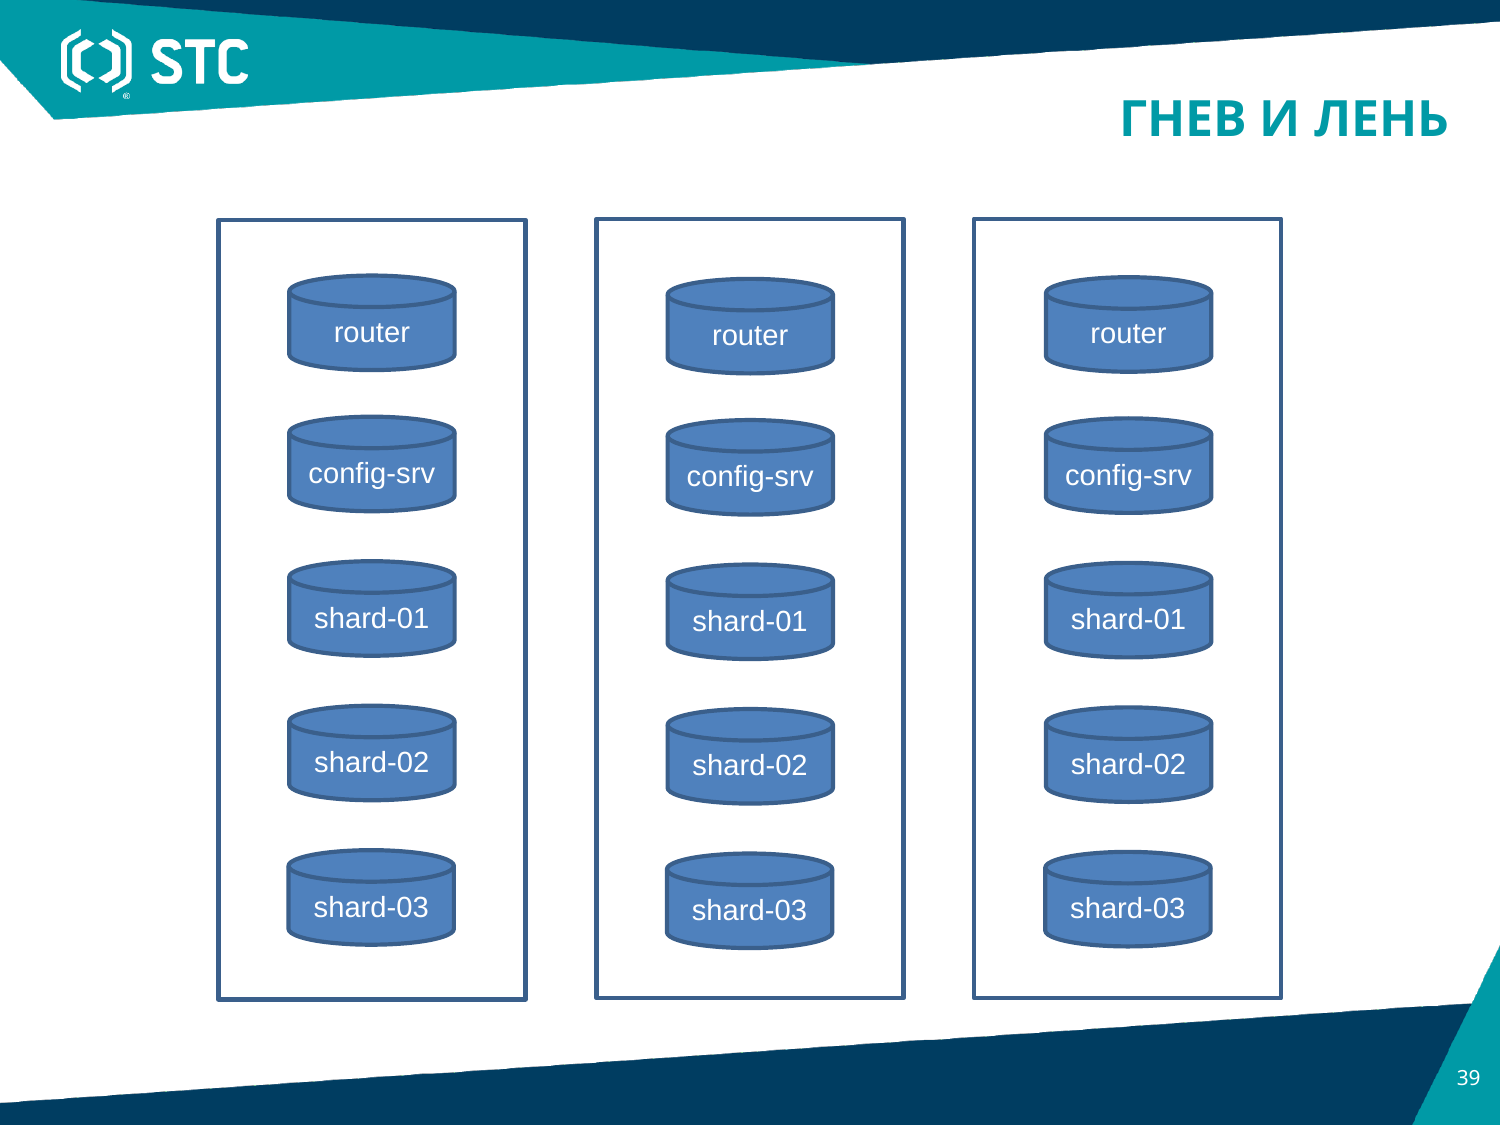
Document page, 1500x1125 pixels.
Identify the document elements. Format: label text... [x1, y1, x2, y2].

text_box [594, 217, 906, 1000]
text_box ГНЕВ И ЛЕНЬ [1104, 78, 1483, 161]
text_box [972, 217, 1283, 1000]
picture [0, 0, 1500, 1125]
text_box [666, 278, 834, 949]
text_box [288, 275, 455, 946]
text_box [1045, 277, 1212, 947]
text_box [216, 218, 528, 1002]
